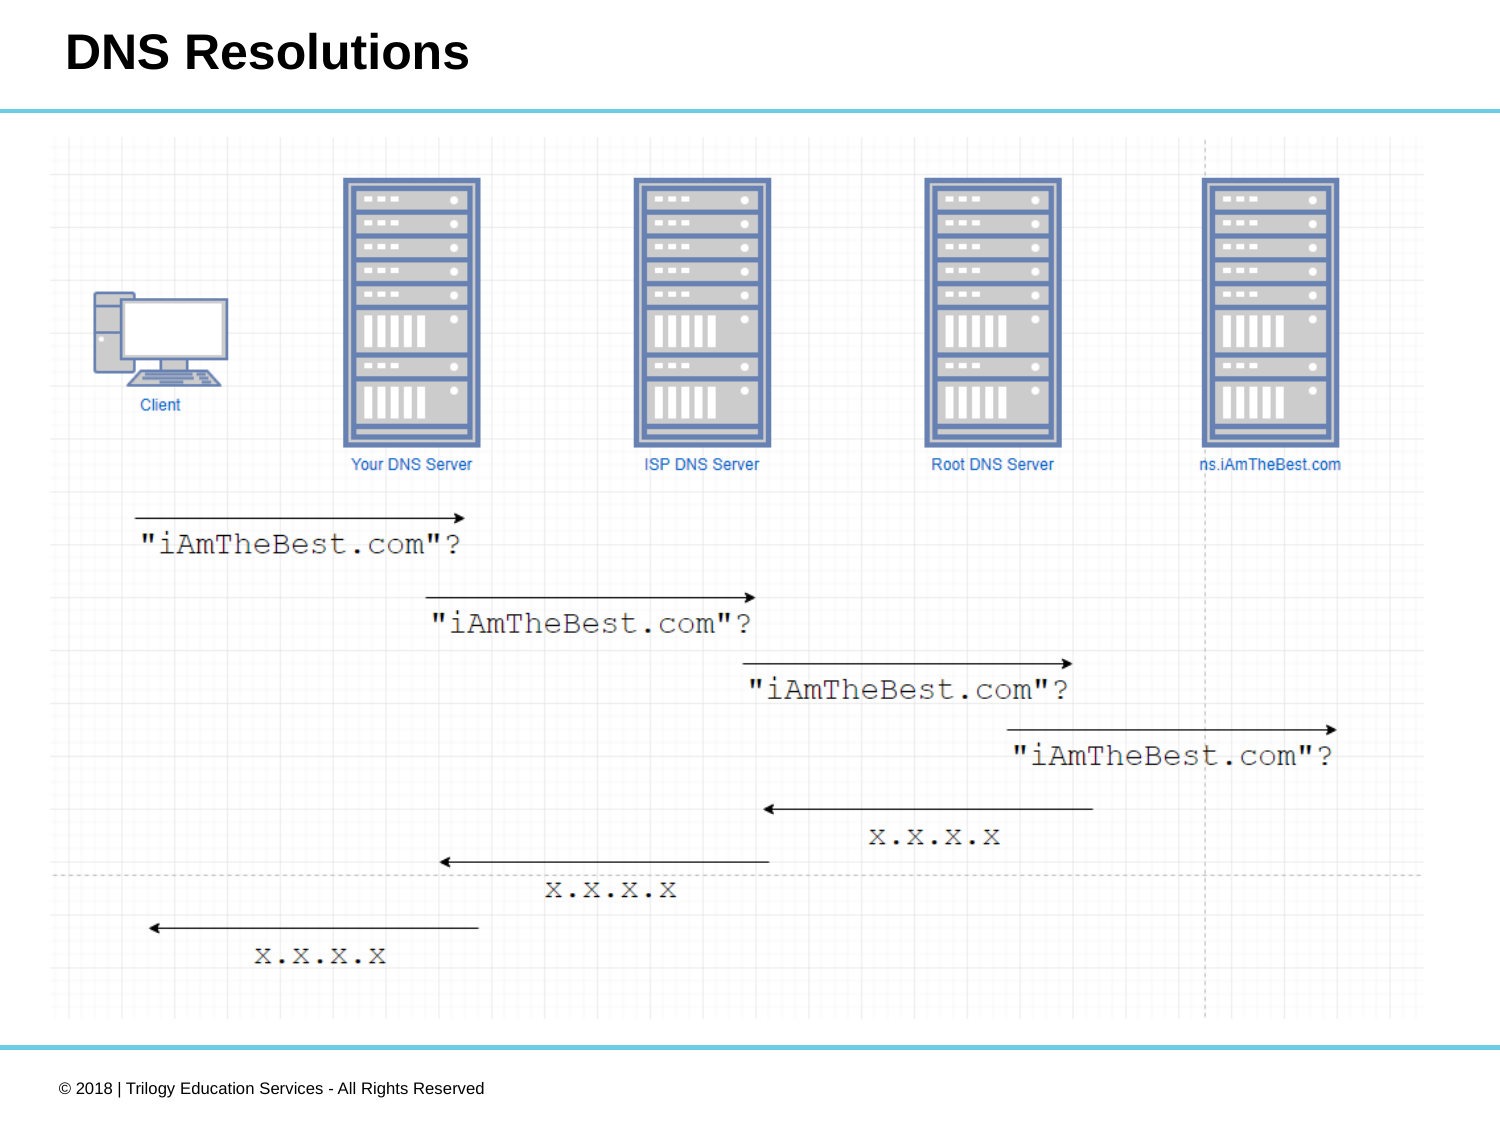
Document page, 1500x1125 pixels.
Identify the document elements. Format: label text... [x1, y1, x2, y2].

picture [49, 137, 1424, 1019]
title DNS Resolutions [50, 0, 1238, 108]
